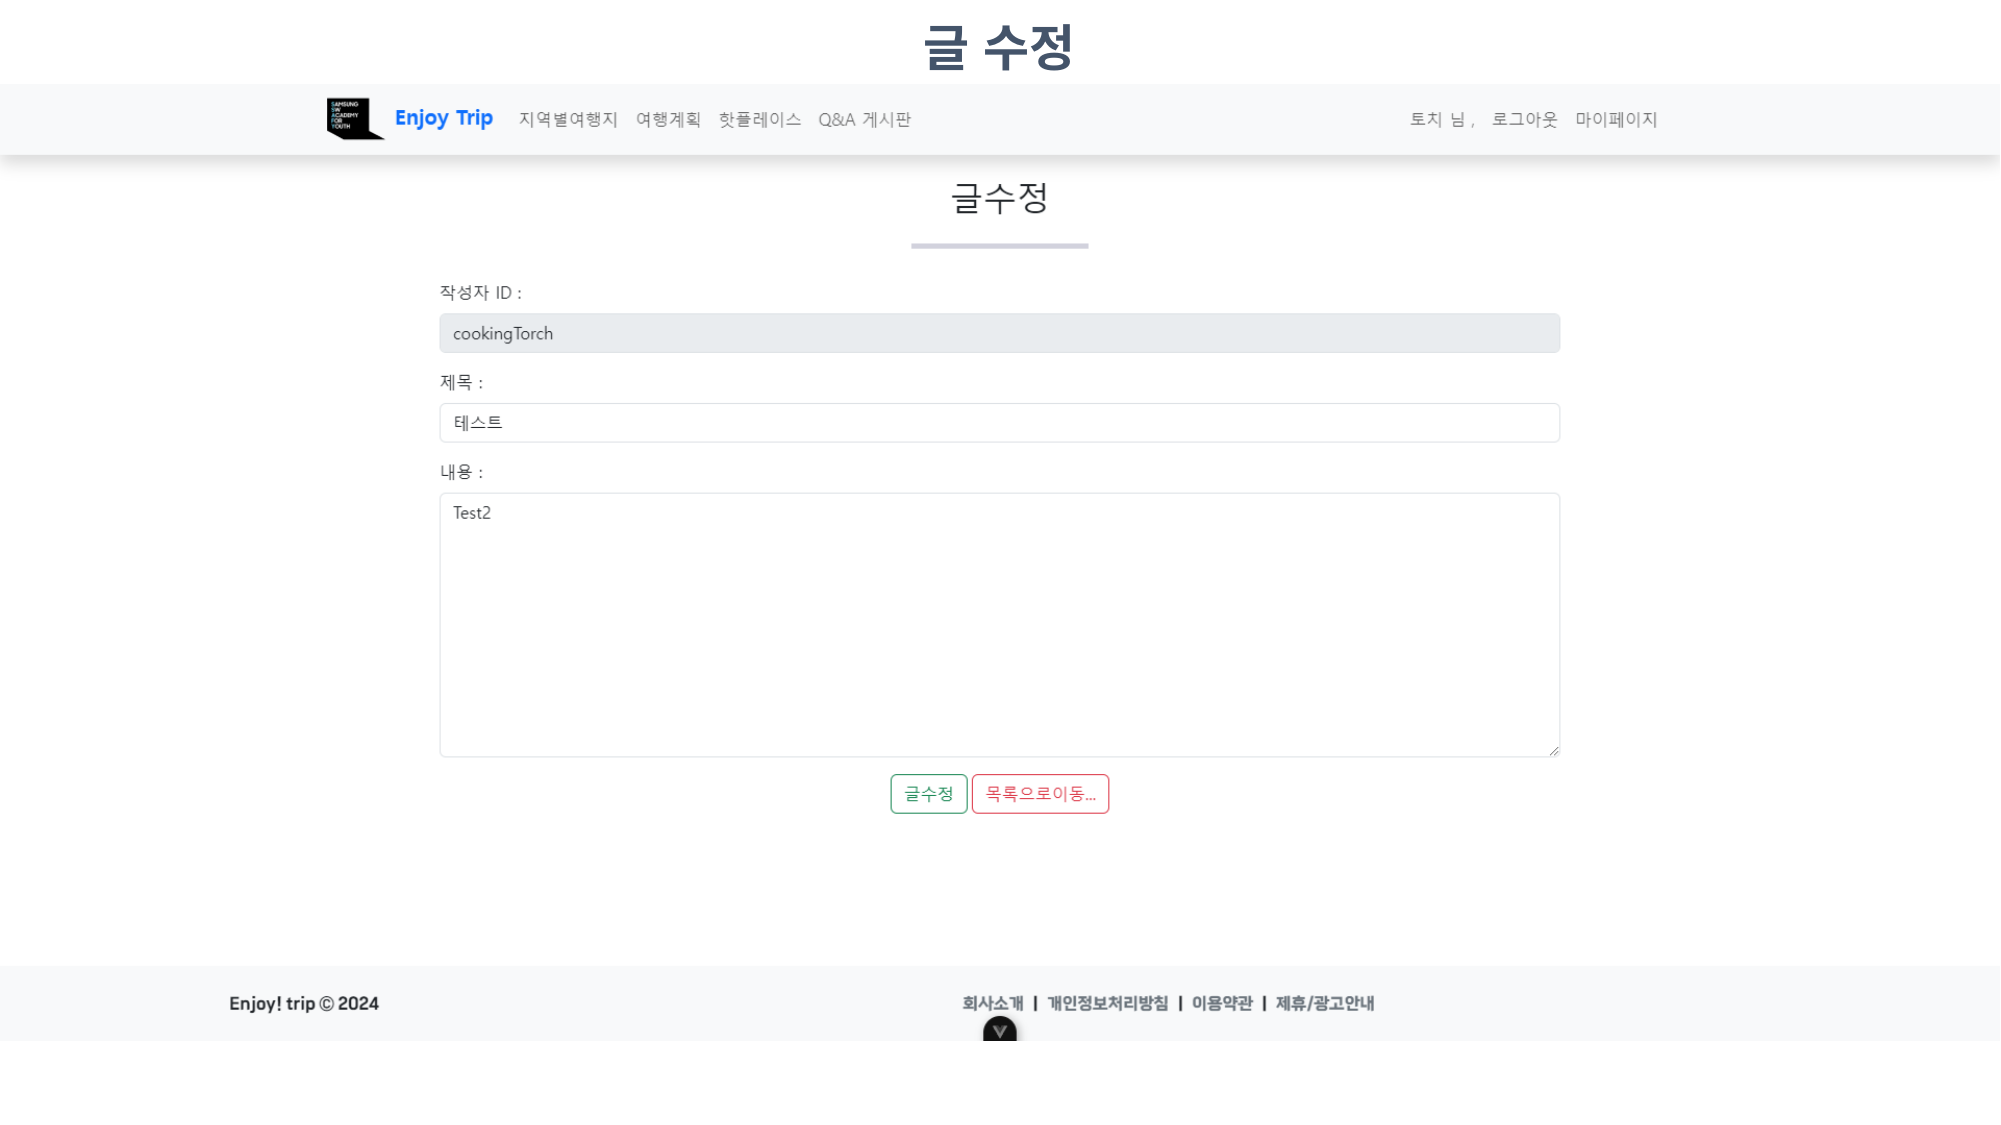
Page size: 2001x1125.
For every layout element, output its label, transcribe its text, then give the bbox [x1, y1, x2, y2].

text_box 글 수정 [0, 8, 2000, 84]
picture [0, 84, 2000, 1041]
